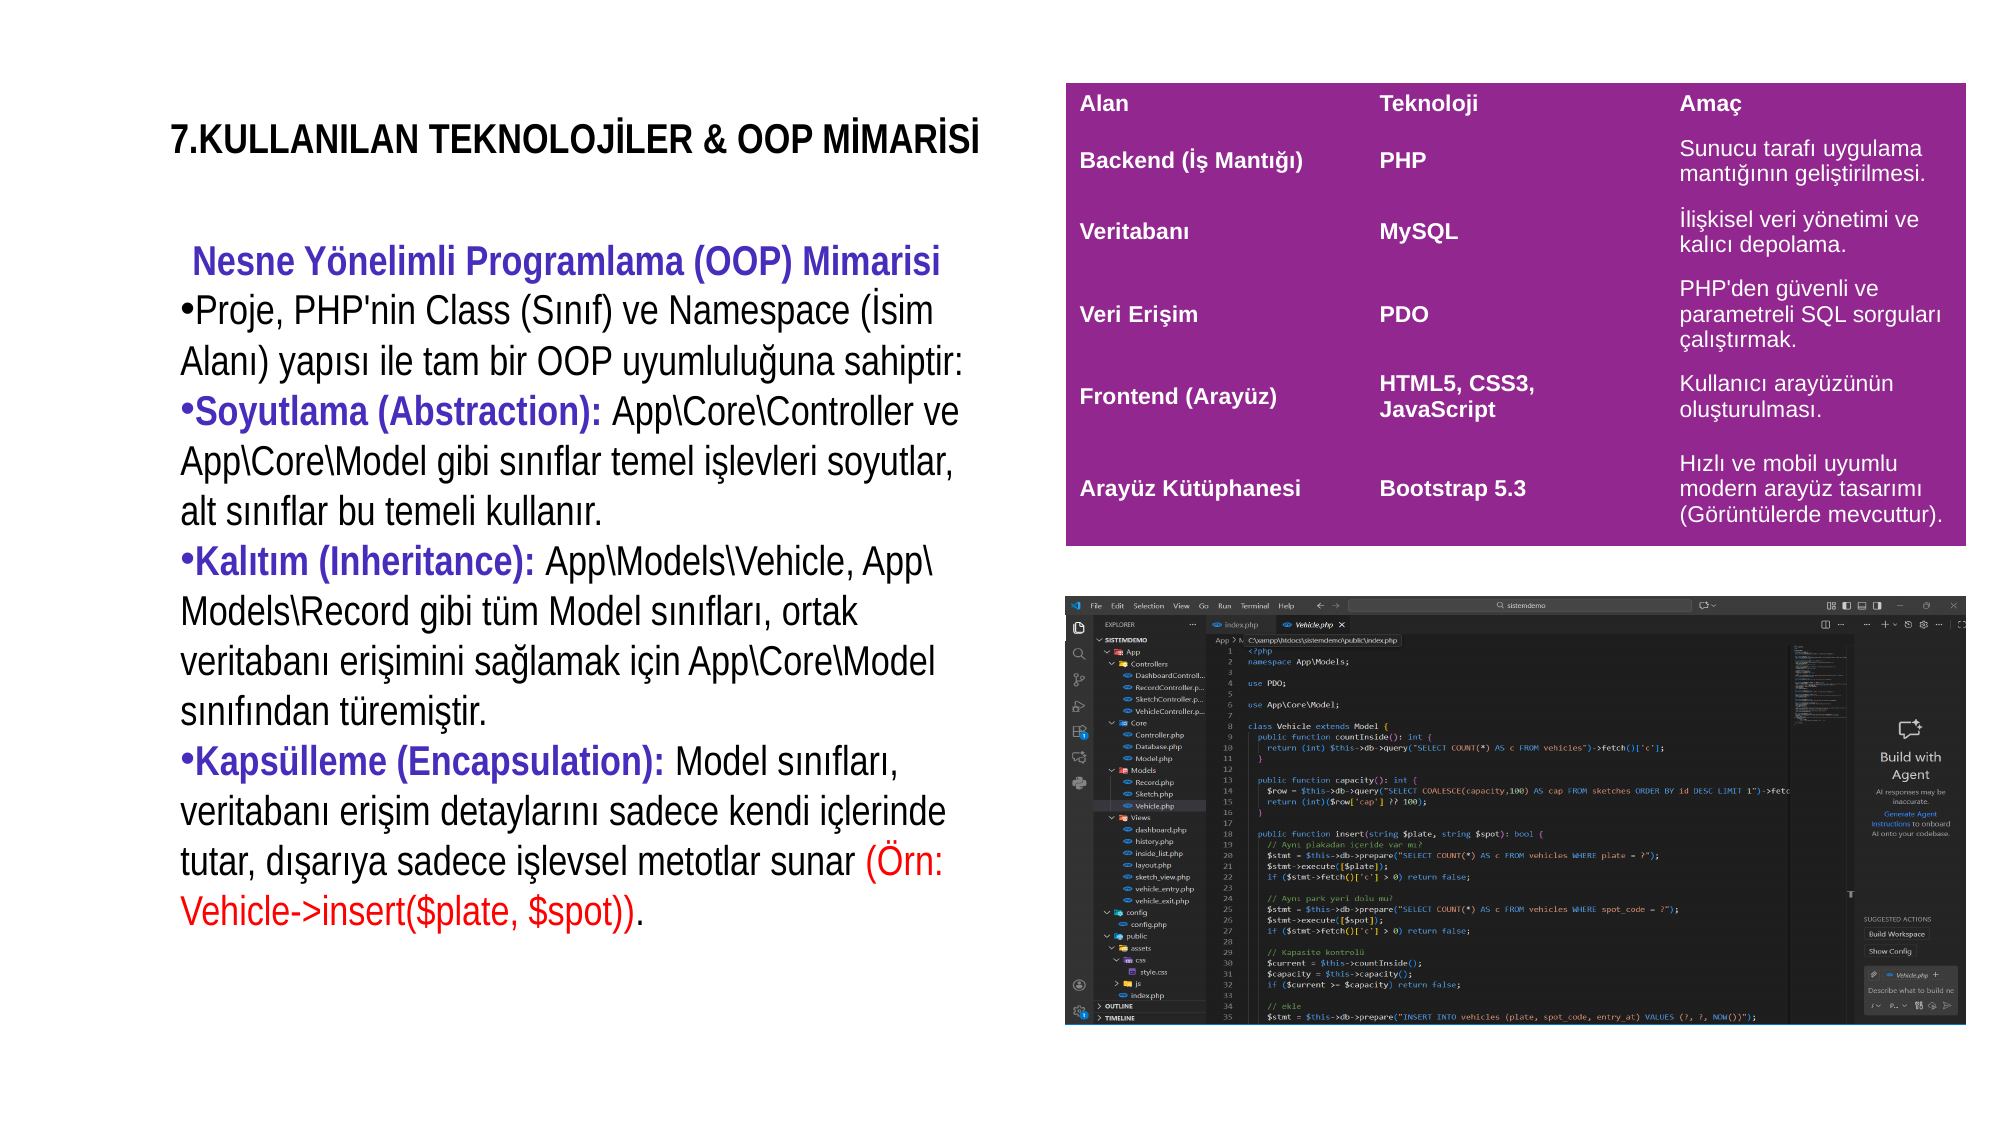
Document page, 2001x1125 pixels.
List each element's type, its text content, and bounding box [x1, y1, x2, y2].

table_cell MySQL [1366, 197, 1666, 266]
table_cell Kullanıcı arayüzünün oluşturulması. [1666, 362, 1966, 431]
table_header Teknoloji [1366, 83, 1666, 124]
table_cell Sunucu tarafı uygulama mantığının geliştirilmesi. [1666, 124, 1966, 197]
text_box 7.Kullanılan Teknolojiler & OOP Mimarisi [155, 109, 1056, 170]
table_header Alan [1066, 83, 1366, 124]
text_box Nesne Yönelimli Programlama (OOP) Mimarisi Proje, PHP'nin Class (Sınıf) ve Namespace (İsim Alanı) yapısı ile tam bir OOP uyumluluğuna sahiptir: Soyutlama (Abstraction): App\Core\Controller ve App\Core\Model gibi sınıflar temel işlevleri soyutlar, alt sınıflar bu temeli kullanır. Kalıtım (Inheritance): App\Models\Vehicle, App\Models\Record gibi tüm Model sınıfları, ortak veritabanı erişimini sağlamak için App\Core\Model sınıfından türemiştir. Kapsülleme (Encapsulation): Model sınıfları, veritabanı erişim detaylarını sadece kendi içlerinde tutar, dışarıya sadece işlevsel metotlar sunar (Örn: Vehicle->insert($plate, $spot)). [165, 226, 1000, 941]
picture [1065, 596, 1966, 1025]
table_cell Veritabanı [1066, 197, 1366, 266]
table_cell PHP [1366, 124, 1666, 197]
table_cell Hızlı ve mobil uyumlu modern arayüz tasarımı (Görüntülerde mevcuttur). [1666, 431, 1966, 546]
table_cell PDO [1366, 266, 1666, 362]
table_cell Bootstrap 5.3 [1366, 431, 1666, 546]
table_cell HTML5, CSS3, JavaScript [1366, 362, 1666, 431]
table_cell İlişkisel veri yönetimi ve kalıcı depolama. [1666, 197, 1966, 266]
table_cell Veri Erişim [1066, 266, 1366, 362]
table_header Amaç [1666, 83, 1966, 124]
table_cell Backend (İş Mantığı) [1066, 124, 1366, 197]
table_cell Arayüz Kütüphanesi [1066, 431, 1366, 546]
table_cell PHP'den güvenli ve parametreli SQL sorguları çalıştırmak. [1666, 266, 1966, 362]
table_cell Frontend (Arayüz) [1066, 362, 1366, 431]
